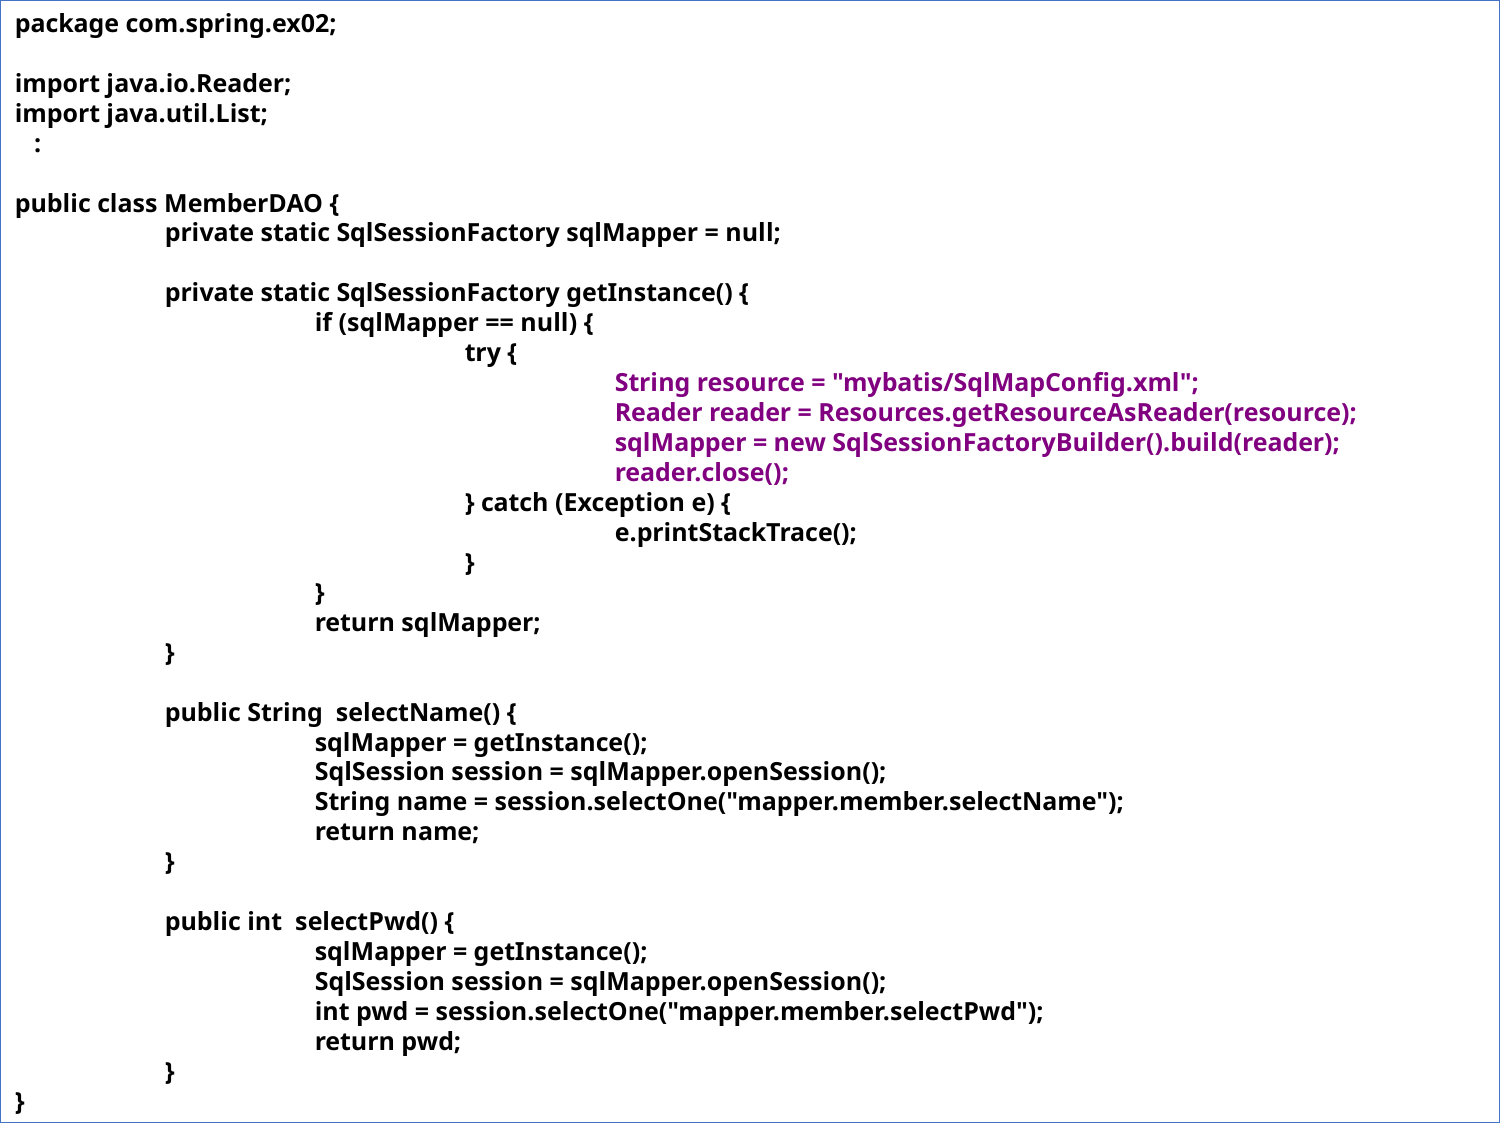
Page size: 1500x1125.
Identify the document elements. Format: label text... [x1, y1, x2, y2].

text_box package com.spring.ex02; import java.io.Reader; import java.util.List; : public class MemberDAO { private static SqlSessionFactory sqlMapper = null; private static SqlSessionFactory getInstance() { if (sqlMapper == null) { try { String resource = "mybatis/SqlMapConfig.xml"; Reader reader = Resources.getResourceAsReader(resource); sqlMapper = new SqlSessionFactoryBuilder().build(reader); reader.close(); } catch (Exception e) { e.printStackTrace(); } } return sqlMapper; } public String selectName() { sqlMapper = getInstance(); SqlSession session = sqlMapper.openSession(); String name = session.selectOne("mapper.member.selectName"); return name; } public int selectPwd() { sqlMapper = getInstance(); SqlSession session = sqlMapper.openSession(); int pwd = session.selectOne("mapper.member.selectPwd"); return pwd; } } [0, 0, 1500, 1123]
